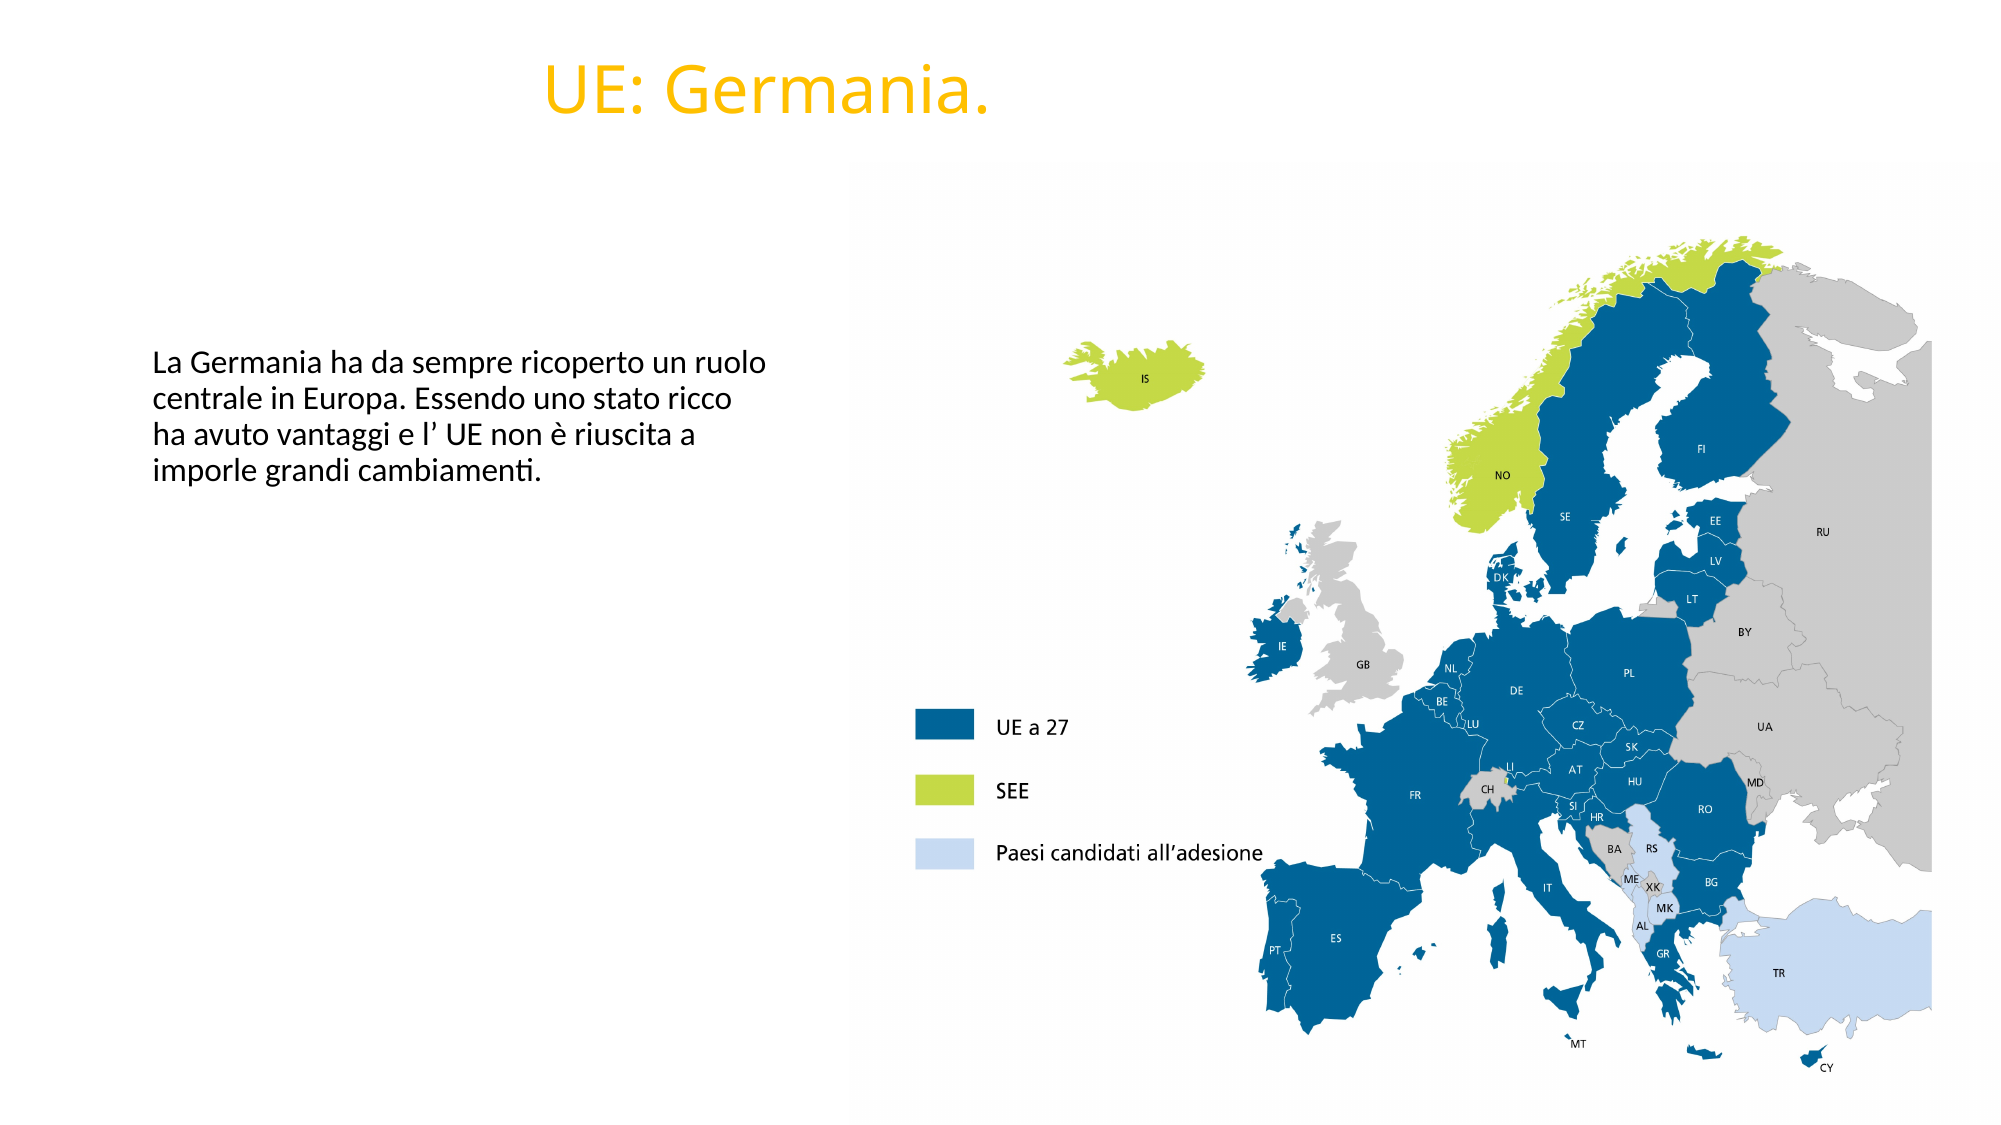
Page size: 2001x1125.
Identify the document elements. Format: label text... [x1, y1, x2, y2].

picture [849, 162, 2000, 1125]
list La Germania ha da sempre ricoperto un ruolo centrale in Europa. Essendo uno stato ricco ha avuto vantaggi e l’ UE non è riuscita a imporle grandi cambiamenti. [137, 337, 783, 963]
title UE: Germania. [527, 35, 1173, 136]
